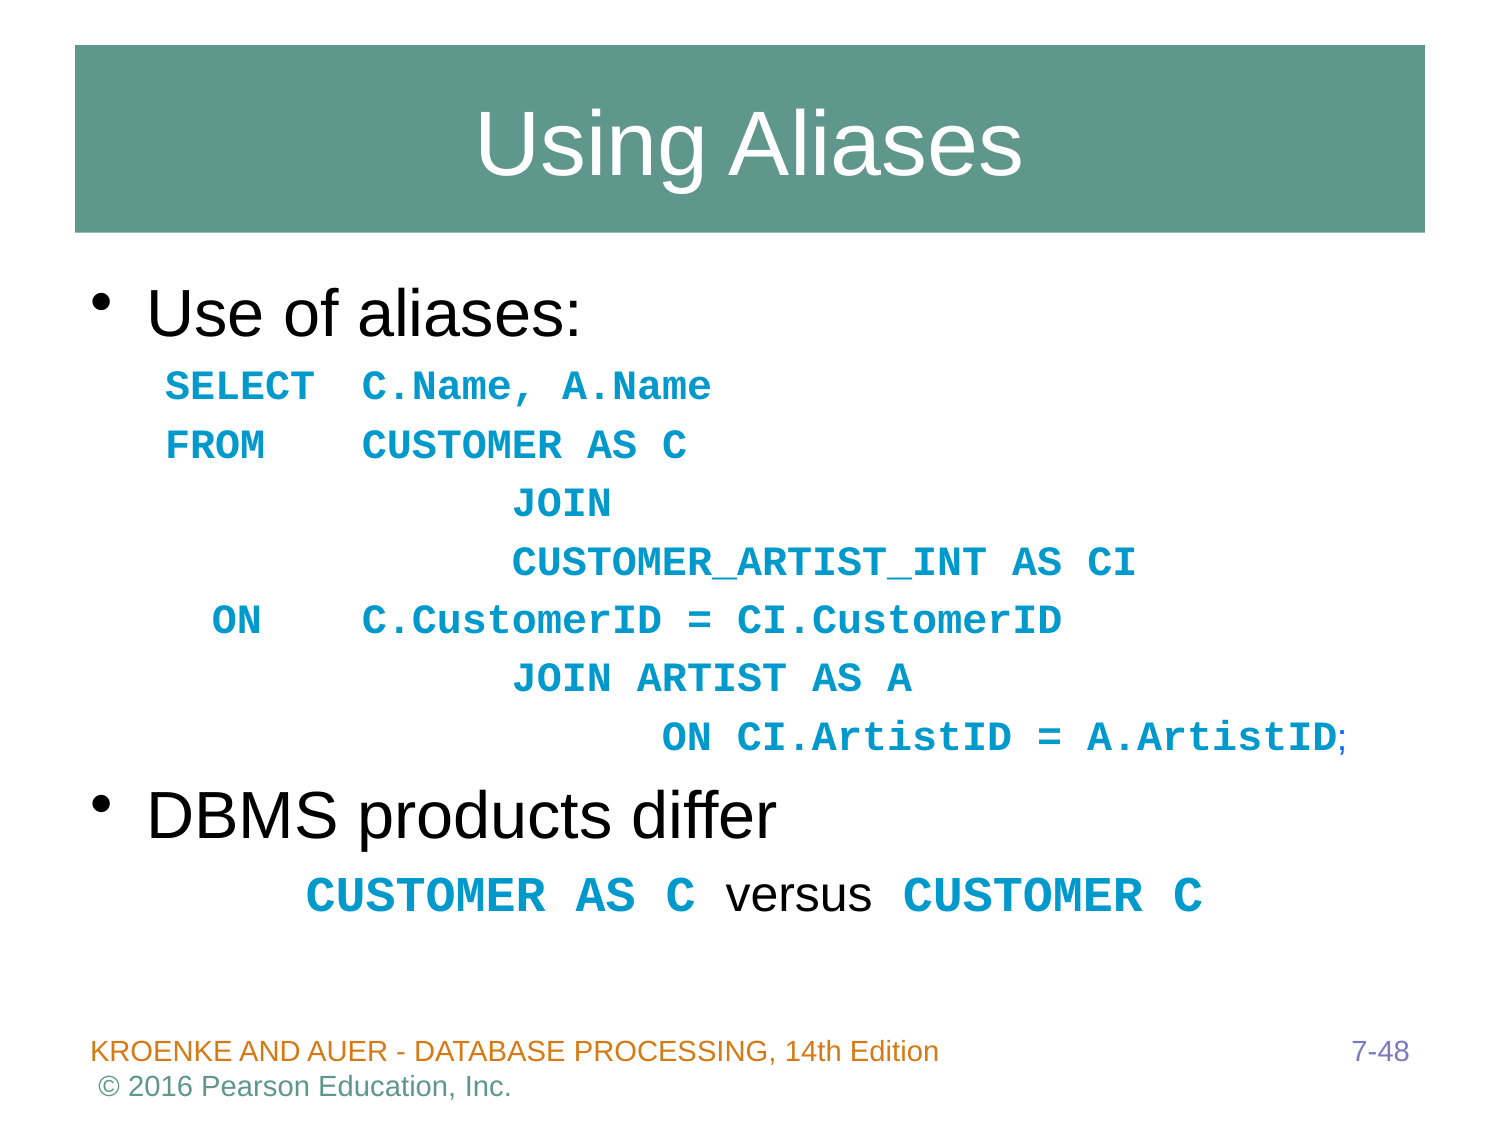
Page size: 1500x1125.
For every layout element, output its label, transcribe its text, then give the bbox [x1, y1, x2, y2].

footer KROENKE AND AUER - DATABASE PROCESSING, 14th Edition © 2016 Pearson Education, Inc. [74, 1024, 963, 1104]
slide_number 7-48 [1074, 1024, 1426, 1103]
list Use of aliases: SELECT C.Name, A.Name FROM CUSTOMER AS C JOIN CUSTOMER_ARTIST_INT AS CI ON C.CustomerID = CI.CustomerID JOIN ARTIST AS A ON CI.ArtistID = A.ArtistID; DBMS products differ CUSTOMER AS C versus CUSTOMER C [74, 262, 1426, 1006]
title Using Aliases [74, 44, 1426, 233]
